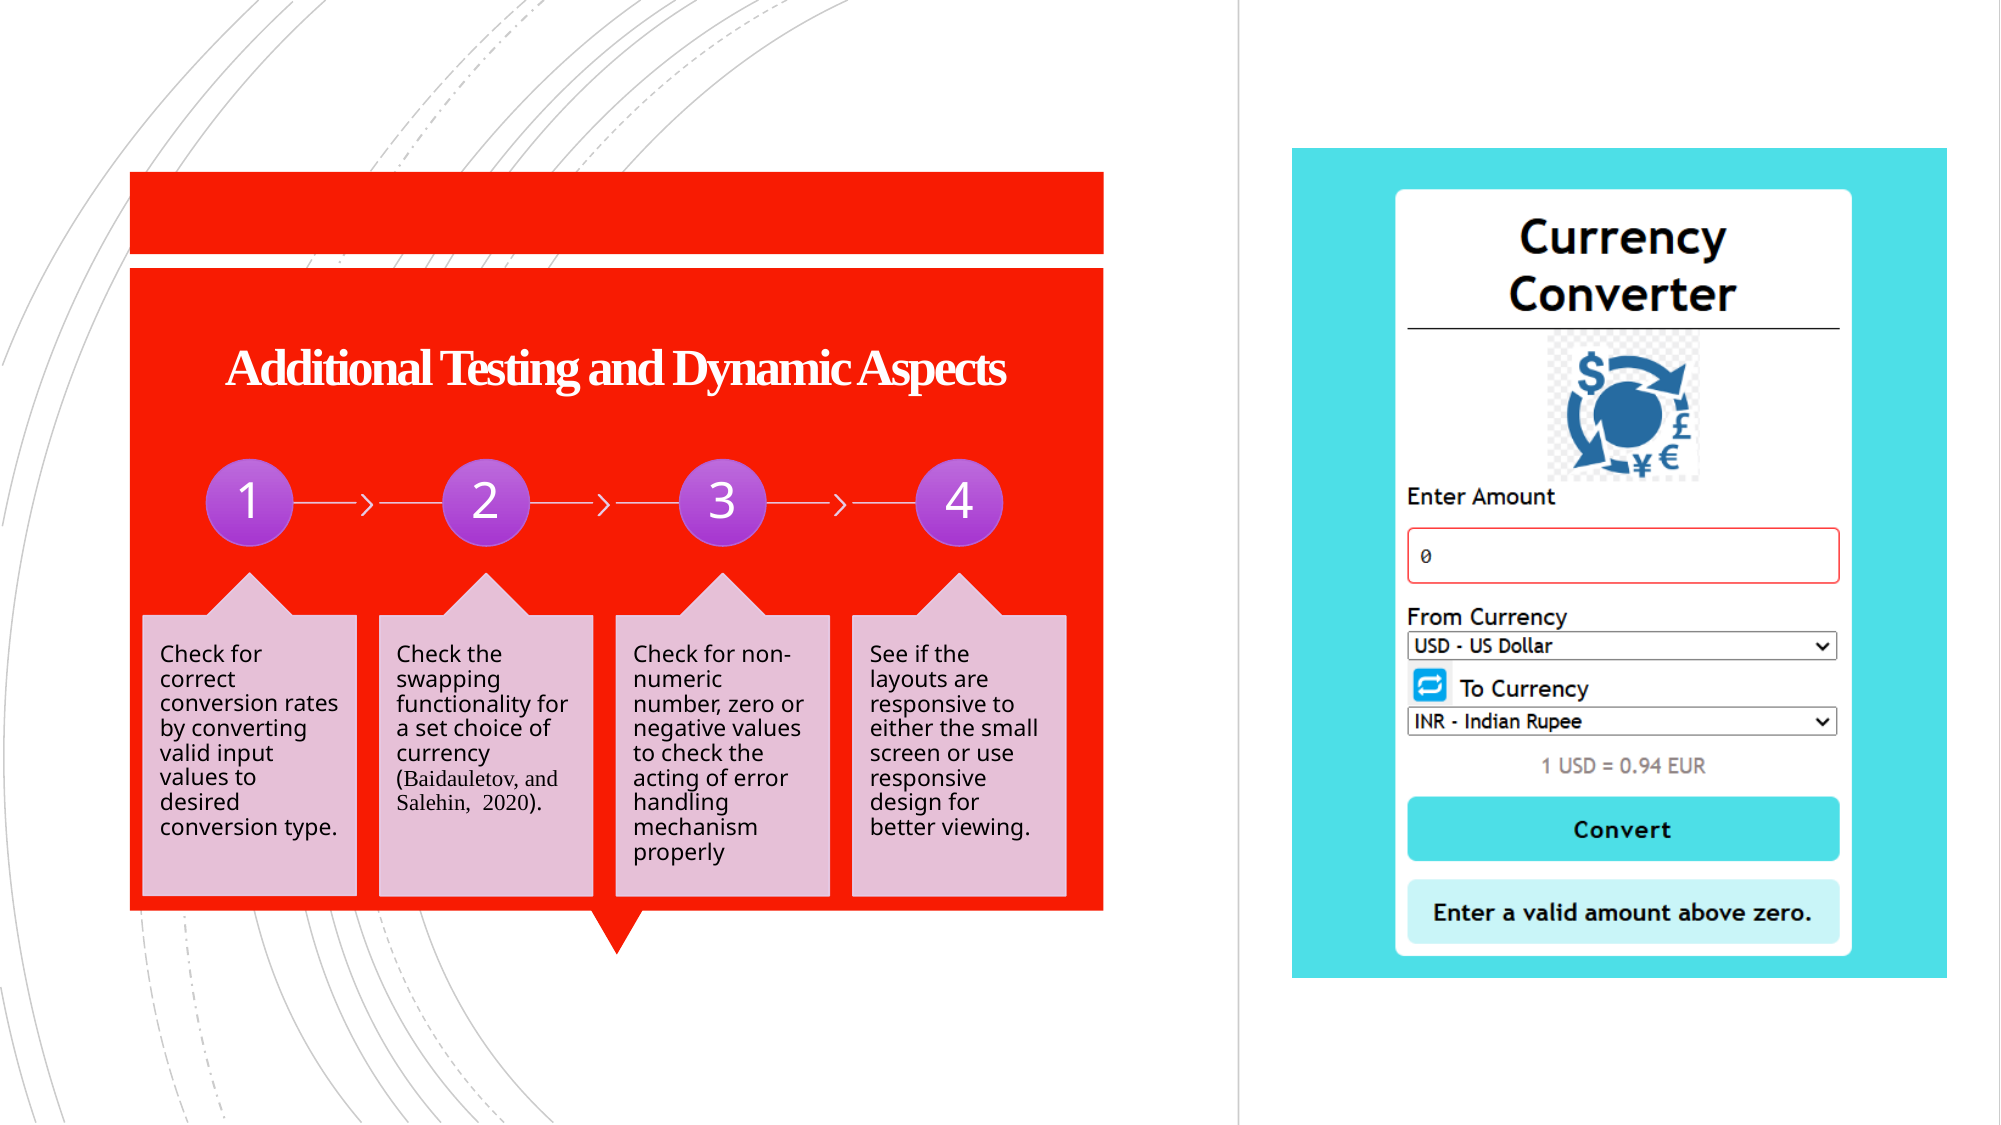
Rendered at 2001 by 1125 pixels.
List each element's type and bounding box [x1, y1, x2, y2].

text_box [1996, 0, 2000, 1125]
picture [1291, 148, 1947, 978]
text_box [0, 0, 1996, 1125]
list [142, 457, 1090, 898]
